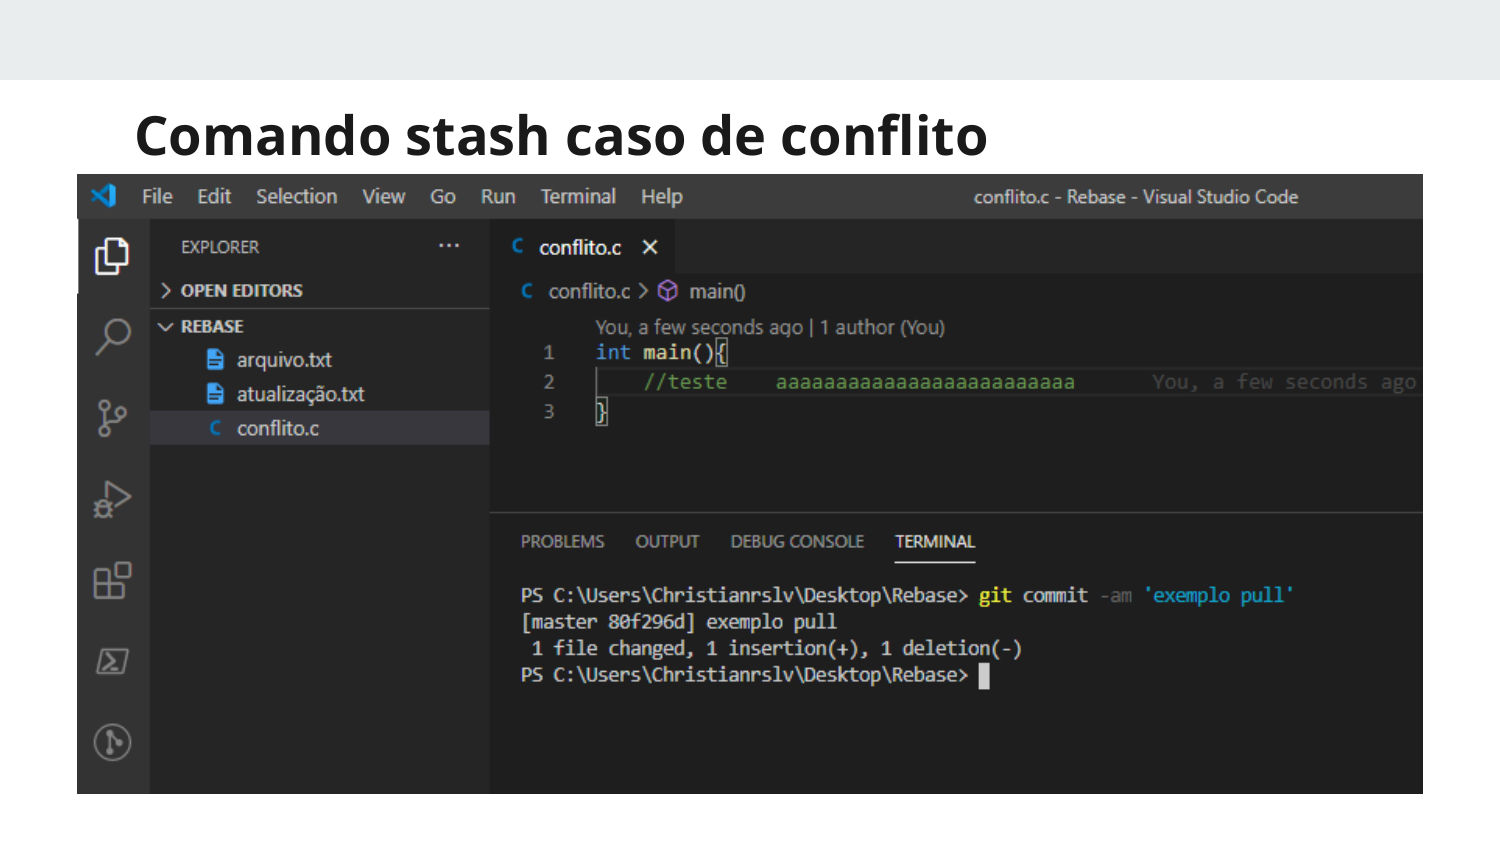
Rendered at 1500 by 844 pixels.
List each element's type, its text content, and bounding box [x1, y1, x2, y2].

picture [77, 173, 1423, 794]
title Comando stash caso de conflito [119, 86, 1381, 172]
